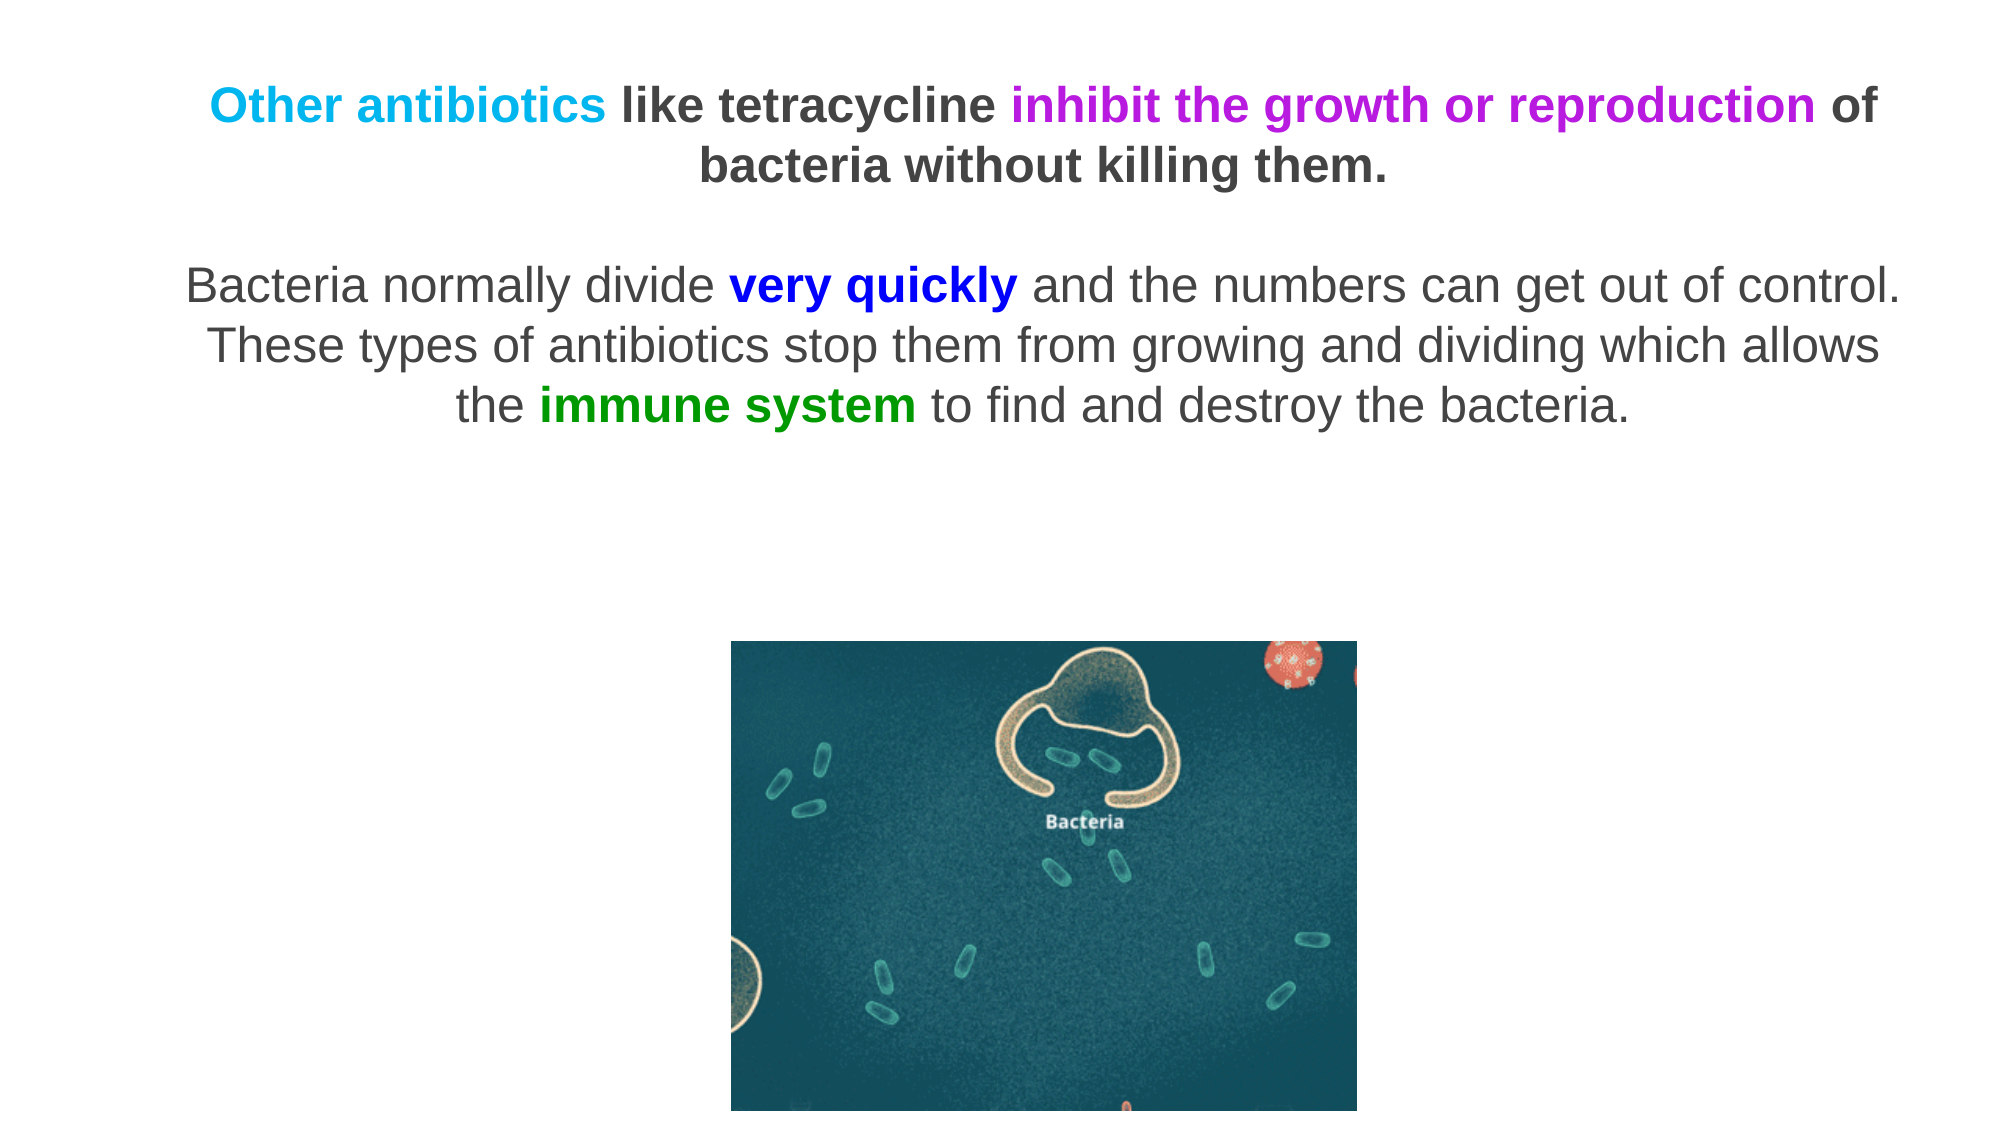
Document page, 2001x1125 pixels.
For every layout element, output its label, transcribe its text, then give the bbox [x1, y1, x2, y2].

text_box Other antibiotics like tetracycline inhibit the growth or reproduction of bacteria without killing them. Bacteria normally divide very quickly and the numbers can get out of control. These types of antibiotics stop them from growing and dividing which allows the immune system to find and destroy the bacteria. [104, 64, 1984, 440]
picture [731, 641, 1357, 1111]
